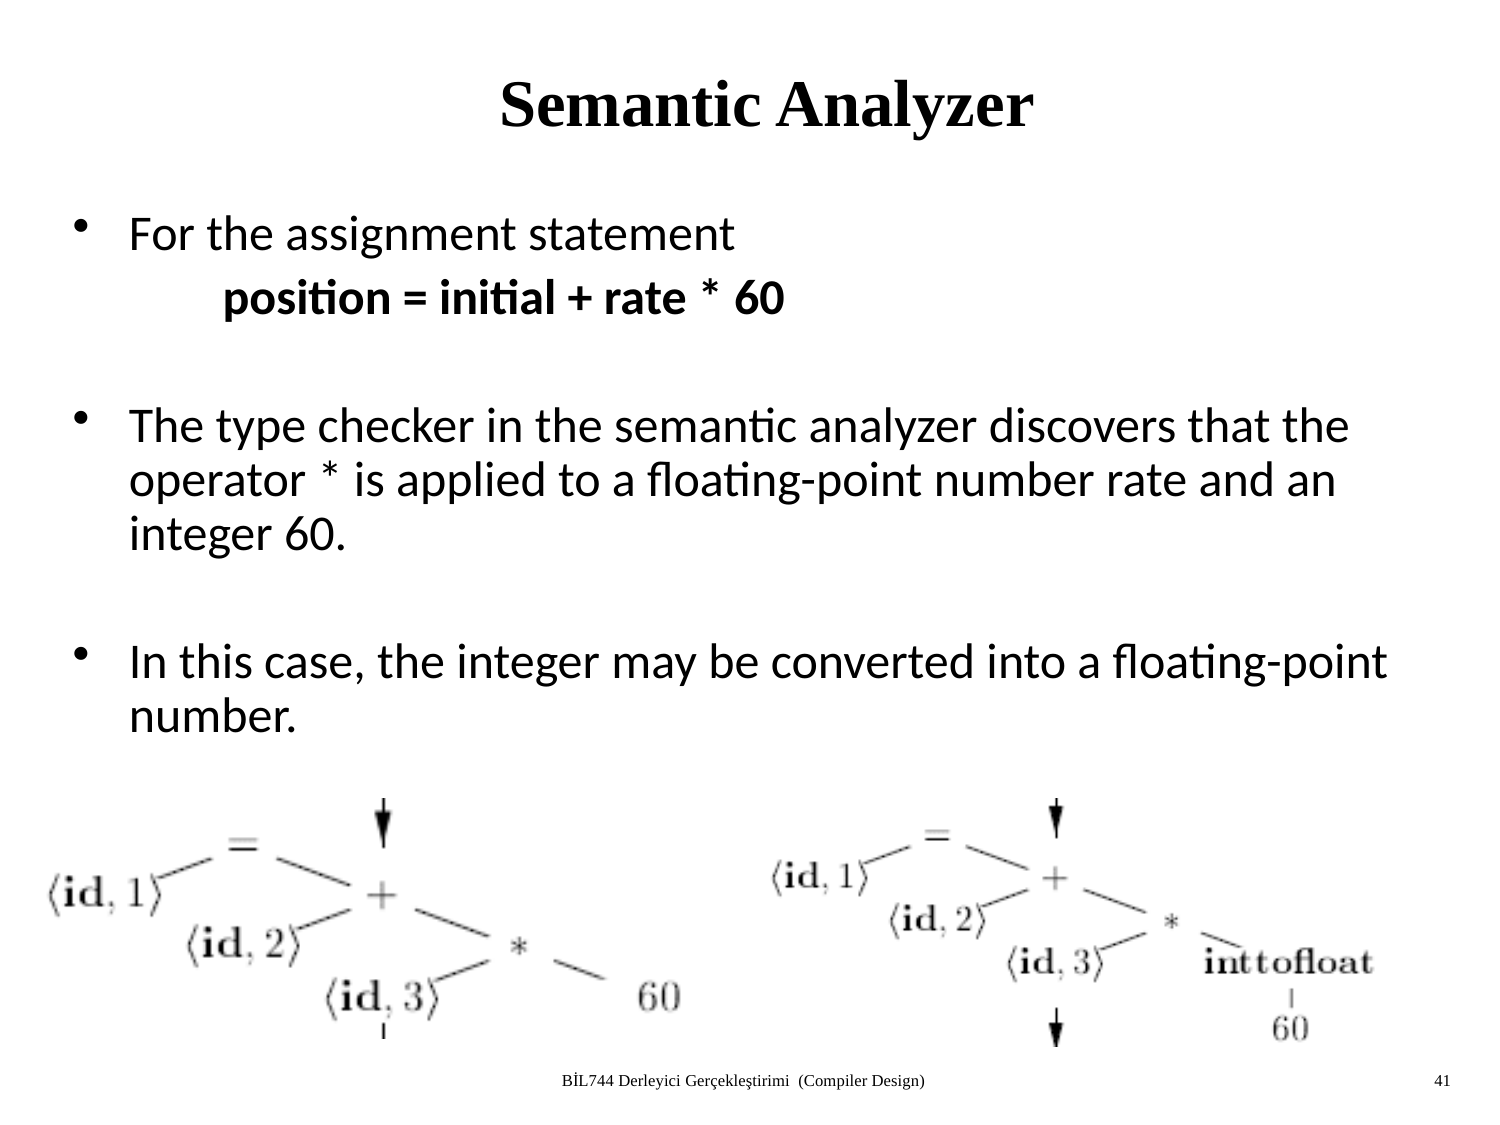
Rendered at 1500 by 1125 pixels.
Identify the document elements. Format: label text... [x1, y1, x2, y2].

title Semantic Analyzer [57, 24, 1477, 175]
slide_number 41 [1153, 1062, 1467, 1100]
picture [0, 798, 736, 1039]
footer BİL744 Derleyici Gerçekleştirimi (Compiler Design) [462, 1062, 1025, 1100]
list For the assignment statement position = initial + rate * 60 The type checker in the semantic analyzer discovers that the operator * is applied to a floating-point number rate and an integer 60. In this case, the integer may be converted into a floating-point number. [57, 200, 1477, 1038]
picture [749, 798, 1407, 1047]
